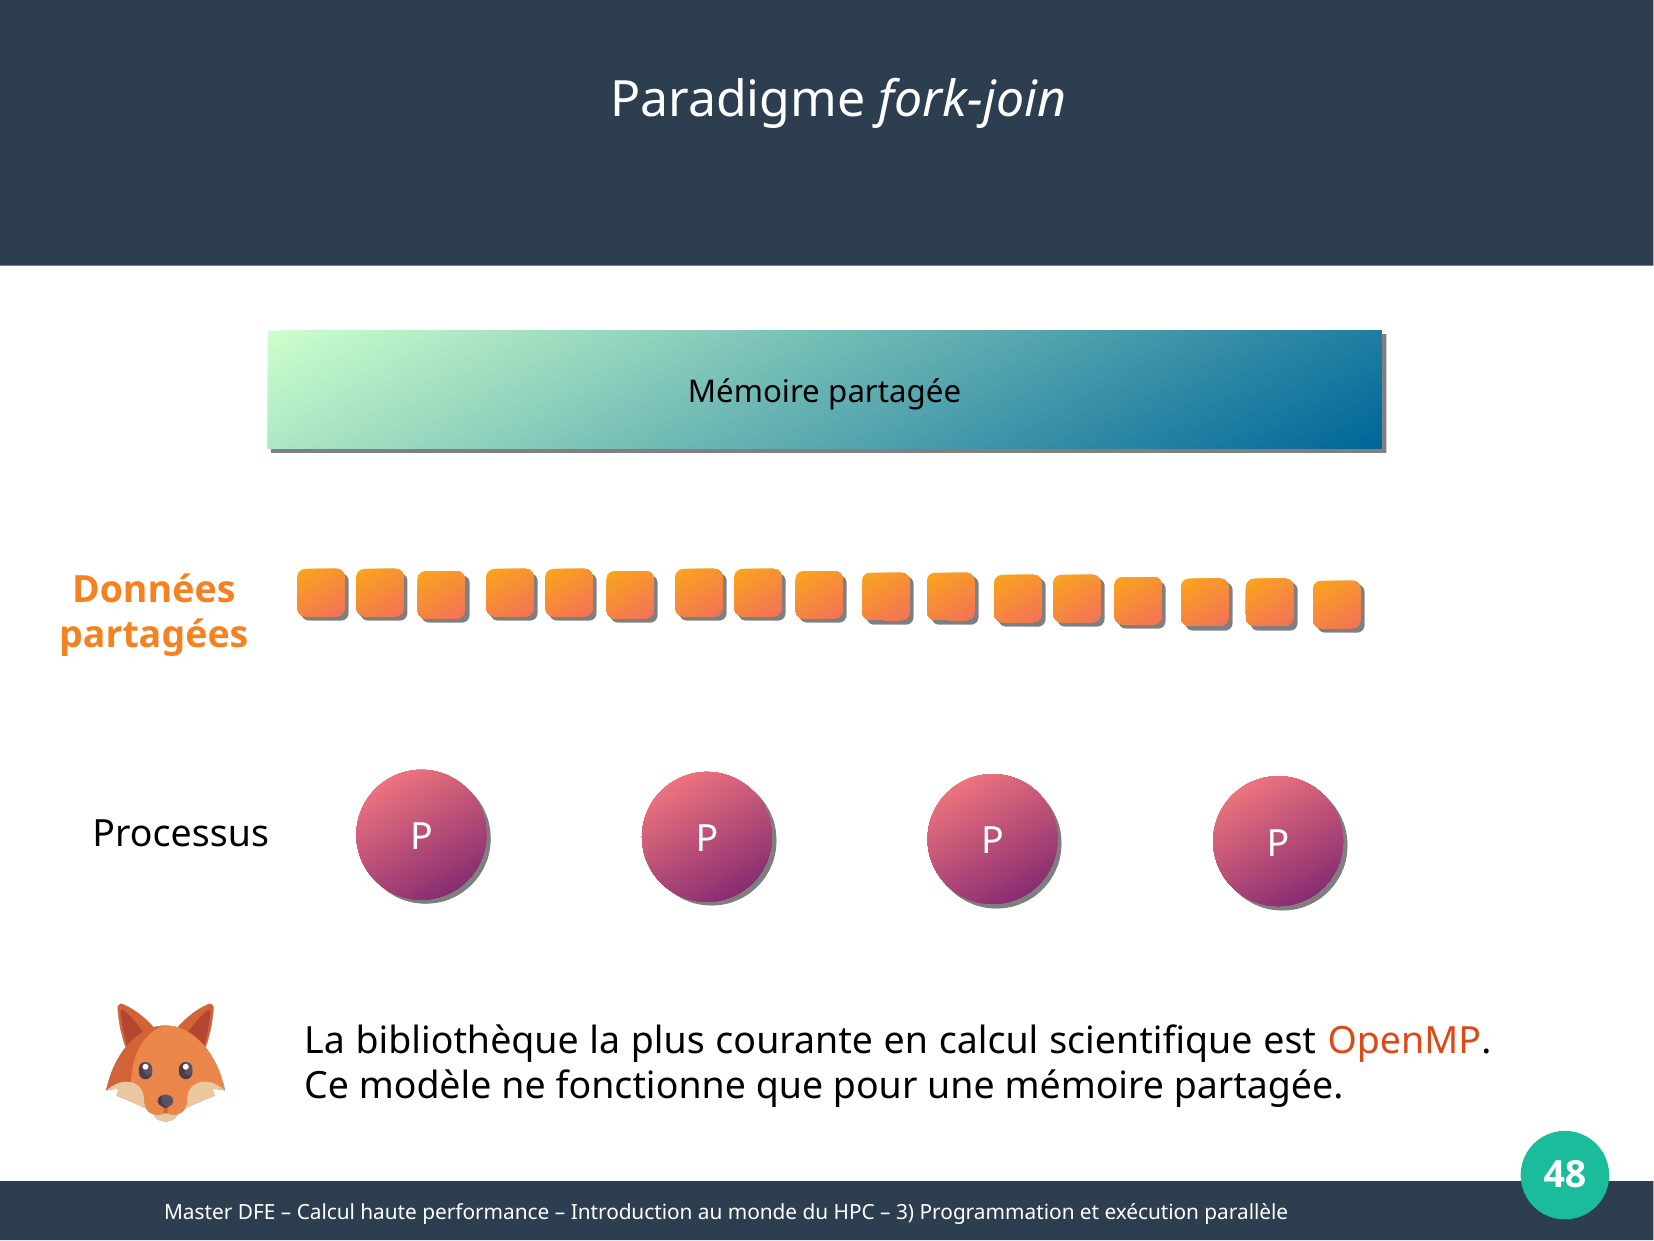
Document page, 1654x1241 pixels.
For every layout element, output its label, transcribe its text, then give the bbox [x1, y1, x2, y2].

text_box [675, 568, 723, 617]
text_box P [927, 774, 1058, 904]
text_box P [356, 769, 487, 900]
text_box [1246, 578, 1294, 626]
text_box [356, 568, 404, 617]
text_box [1313, 580, 1361, 629]
text_box [545, 568, 593, 617]
text_box Processus [61, 801, 301, 867]
text_box La bibliothèque la plus courante en calcul scientifique est OpenMP. Ce modèle ne fonctionne que pour une mémoire partagée. [289, 1008, 1506, 1114]
text_box [927, 572, 975, 621]
text_box [486, 568, 534, 617]
text_box [1053, 574, 1101, 623]
text_box [862, 572, 910, 621]
slide_number 48 [1505, 1116, 1624, 1235]
text_box [734, 568, 782, 617]
text_box [1181, 578, 1229, 626]
text_box Paradigme fork-join [595, 58, 1082, 134]
text_box Mémoire partagée [267, 330, 1382, 449]
text_box [606, 571, 654, 619]
text_box [795, 571, 843, 619]
text_box [297, 568, 345, 617]
text_box [994, 574, 1042, 623]
text_box [1114, 577, 1162, 625]
picture [106, 1003, 225, 1122]
text_box Données partagées [34, 557, 274, 674]
text_box [417, 571, 465, 619]
text_box P [1213, 776, 1344, 907]
text_box Master DFE – Calcul haute performance – Introduction au monde du HPC – 3) Programmation et exécution parallèle [149, 1191, 1304, 1232]
text_box P [641, 771, 772, 902]
